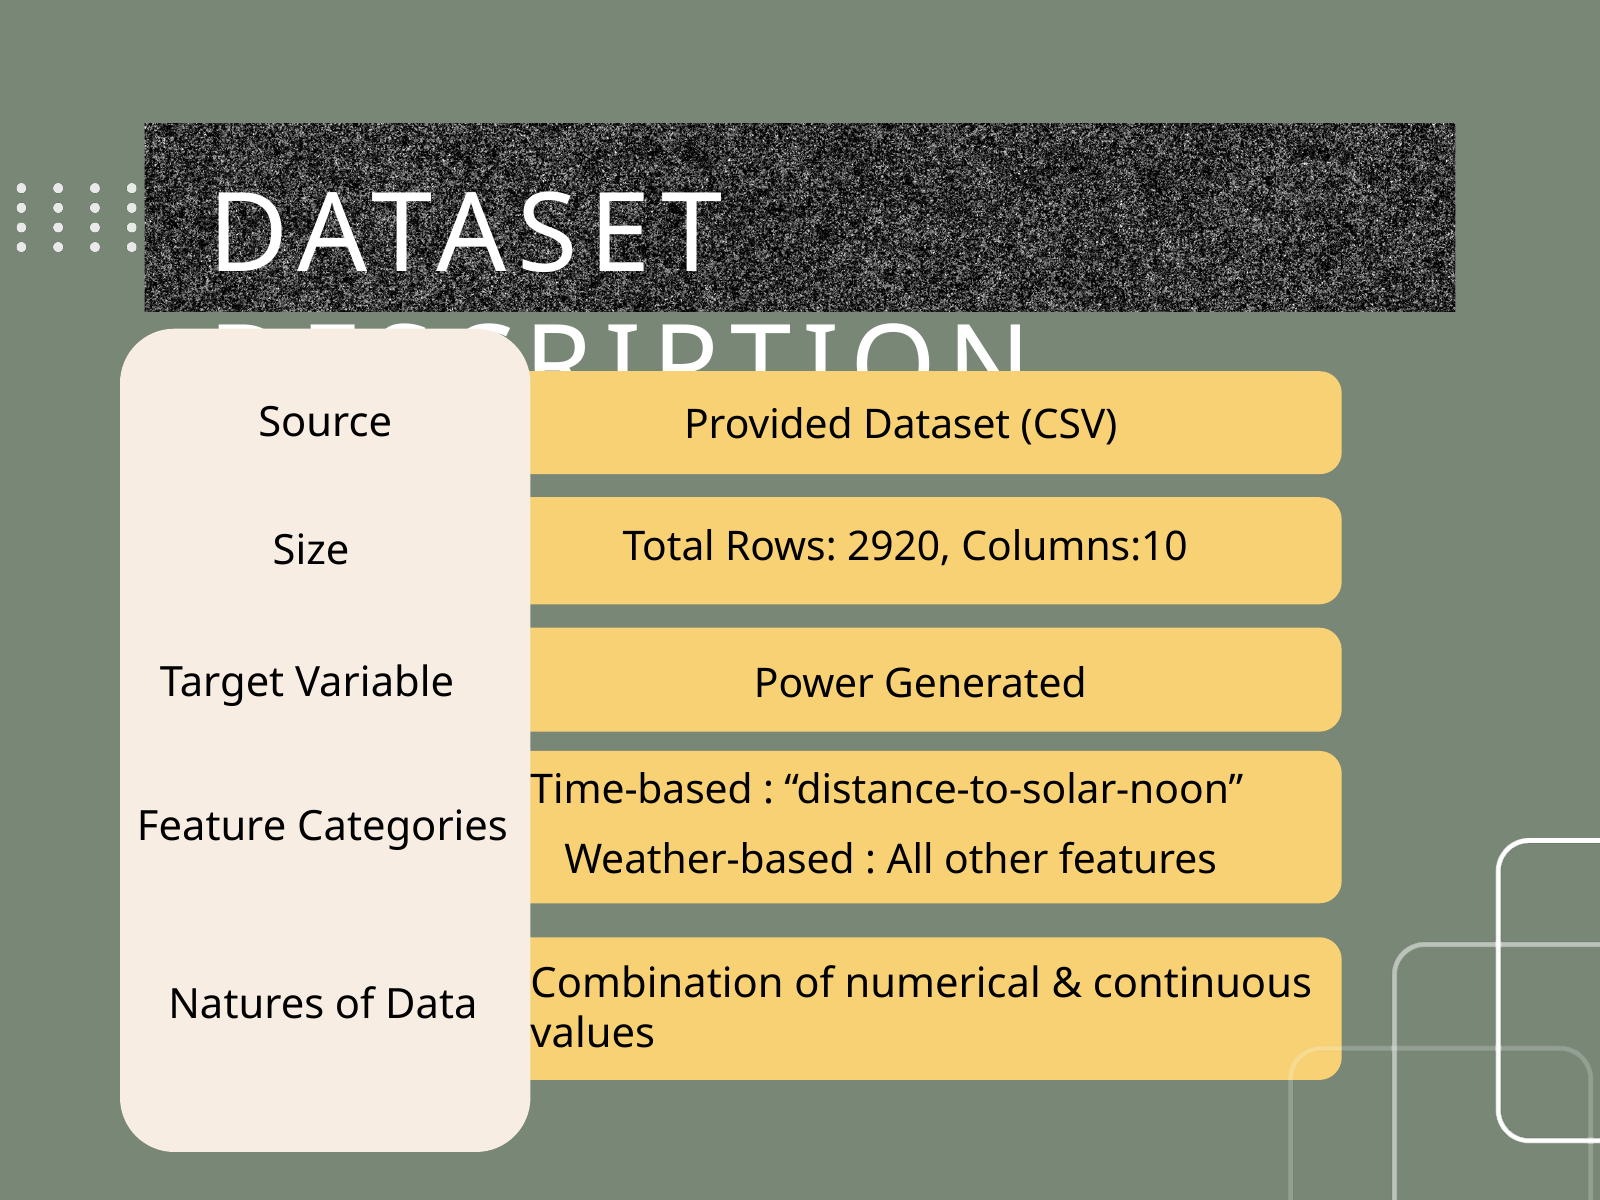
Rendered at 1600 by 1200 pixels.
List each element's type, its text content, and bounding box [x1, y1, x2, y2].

text_box DATASET DESCRIPTION [208, 161, 1456, 426]
text_box [1288, 838, 1600, 1200]
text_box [535, 750, 1342, 904]
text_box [535, 627, 1342, 732]
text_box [535, 496, 1342, 605]
text_box [0, 183, 137, 252]
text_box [119, 328, 531, 1153]
text_box [144, 123, 1456, 312]
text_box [535, 370, 1342, 475]
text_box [535, 936, 1342, 1081]
